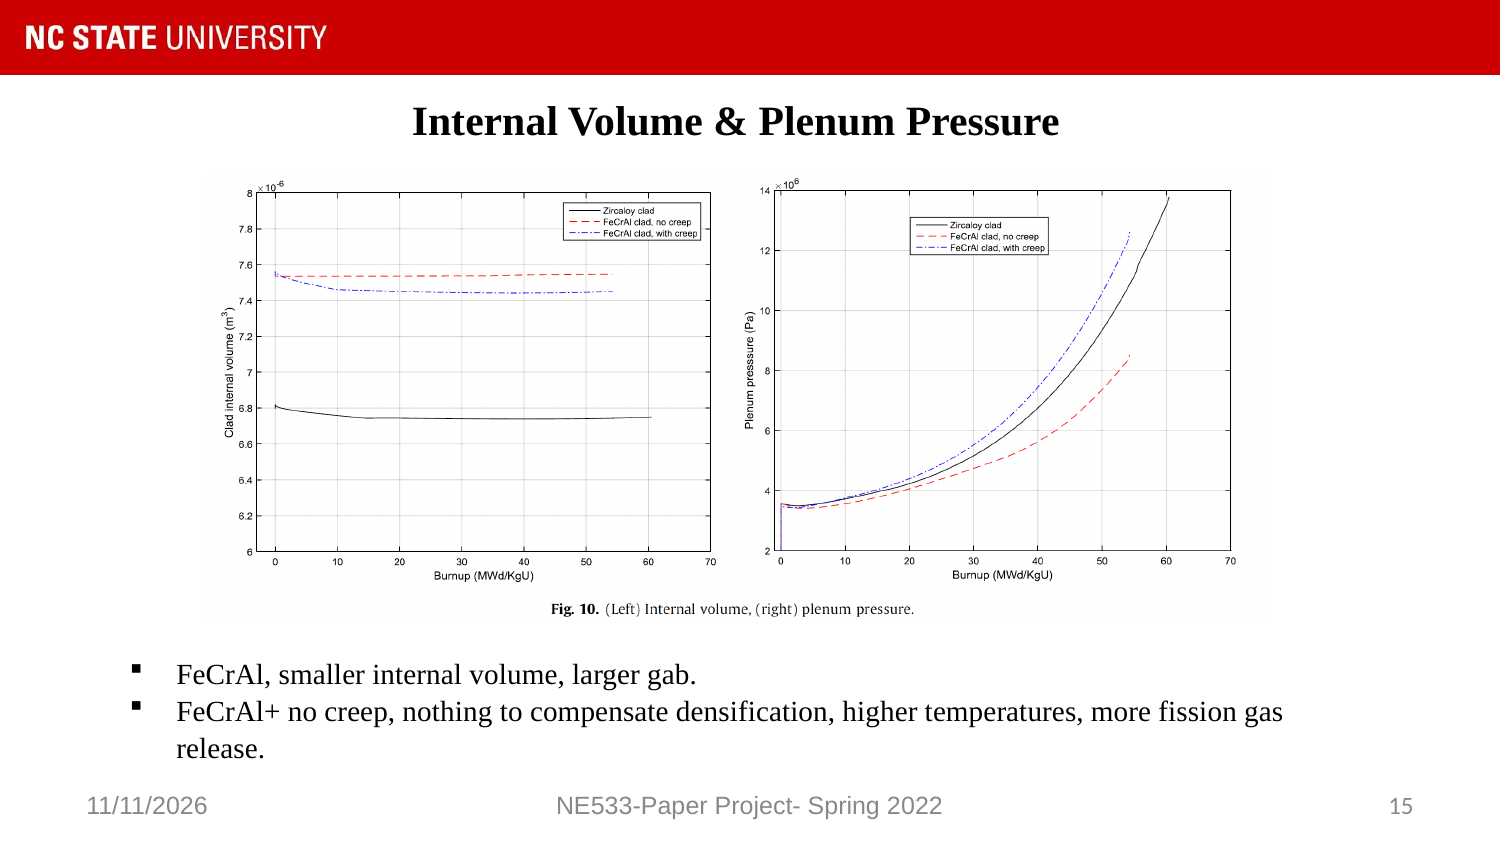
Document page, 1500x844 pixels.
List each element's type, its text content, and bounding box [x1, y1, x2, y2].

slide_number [75, 782, 425, 827]
picture [207, 171, 1265, 623]
slide_number 15 [1074, 782, 1425, 827]
text_box FeCrAl, smaller internal volume, larger gab. FeCrAl+ no creep, nothing to compensate densification, higher temperatures, more fission gas release. [39, 645, 1346, 773]
title Internal Volume & Plenum Pressure [60, 87, 1411, 150]
picture [0, 0, 1500, 75]
footer NE533-Paper Project- Spring 2022 [512, 782, 988, 827]
